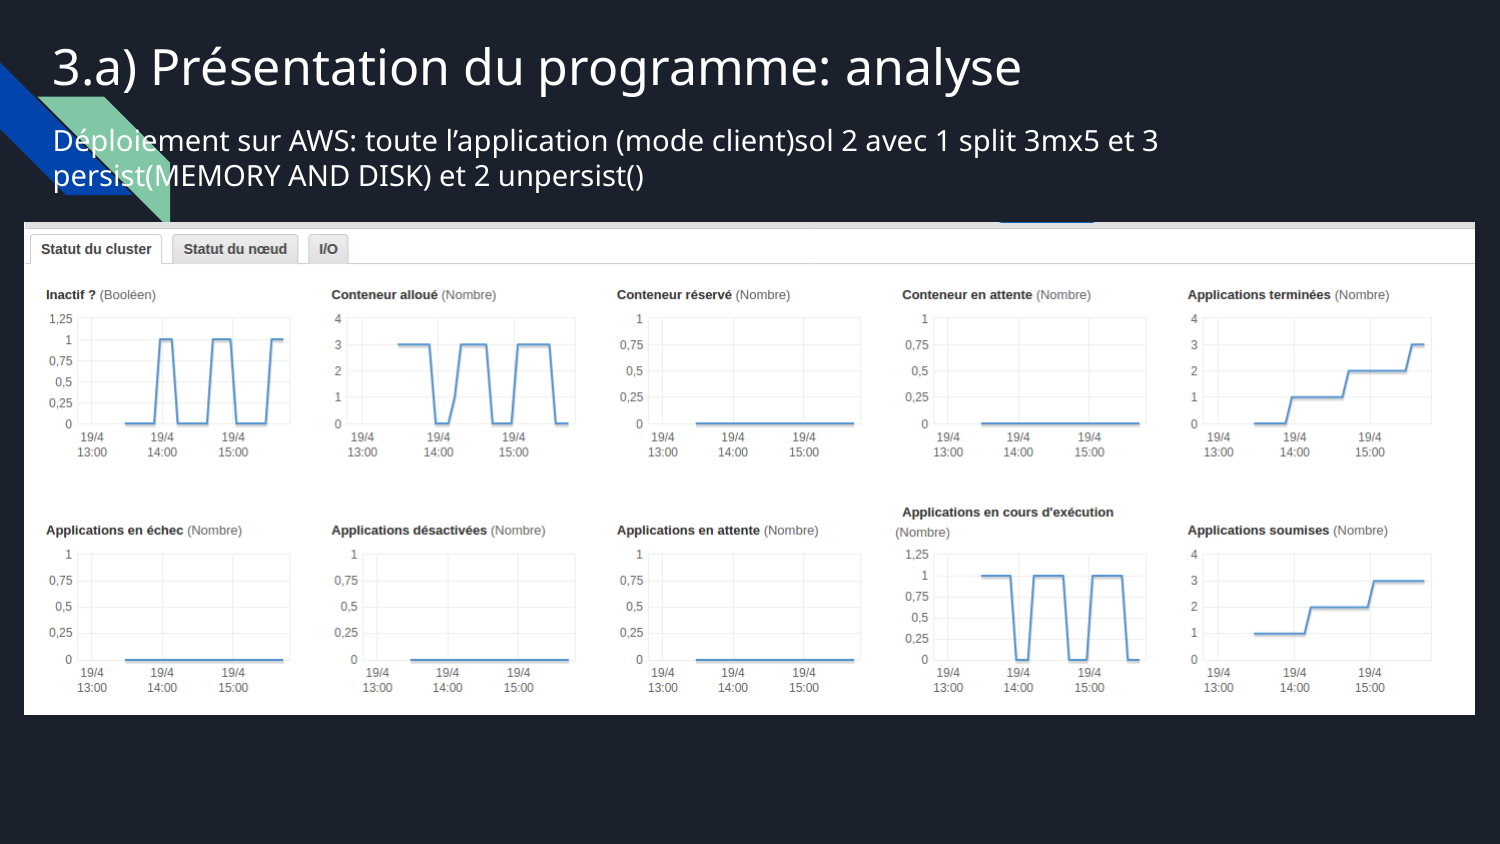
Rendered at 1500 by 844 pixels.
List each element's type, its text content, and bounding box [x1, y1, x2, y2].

picture [24, 222, 1476, 716]
title 3.a) Présentation du programme: analyse [37, 20, 1463, 118]
text_box Déploiement sur AWS: toute l’application (mode client)sol 2 avec 1 split 3mx5 et 3 persist(MEMORY AND DISK) et 2 unpersist() [37, 107, 1283, 205]
